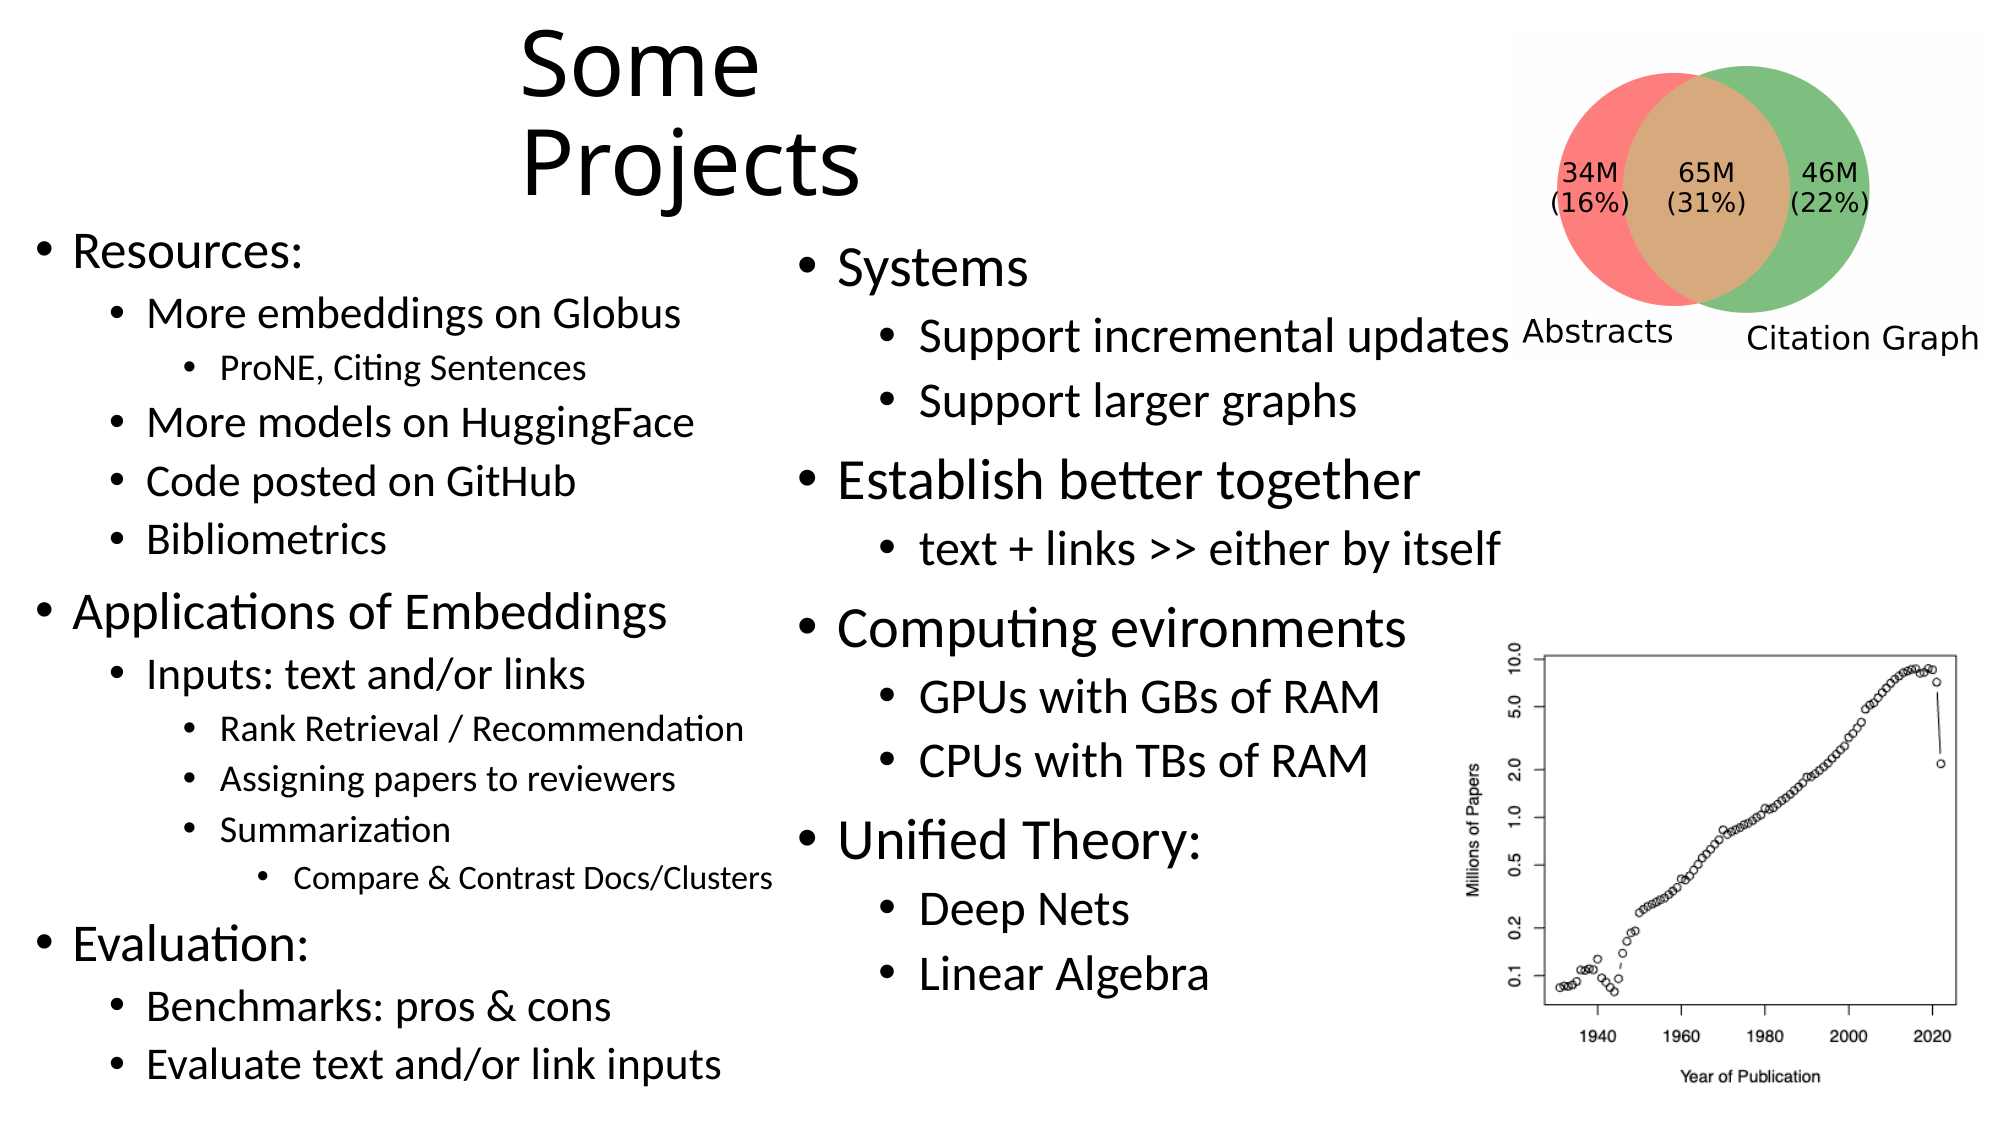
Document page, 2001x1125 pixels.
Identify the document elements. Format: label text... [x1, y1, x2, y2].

picture [1399, 591, 2000, 1113]
list Systems Support incremental updates Support larger graphs Establish better together text + links >> either by itself Computing evironments GPUs with GBs of RAM CPUs with TBs of RAM Unified Theory: Deep Nets Linear Algebra [782, 229, 1633, 1011]
list Resources: More embeddings on Globus ProNE, Citing Sentences More models on HuggingFace Code posted on GitHub Bibliometrics Applications of Embeddings Inputs: text and/or links Rank Retrieval / Recommendation Assigning papers to reviewers Summarization Compare & Contrast Docs/Clusters Evaluation: Benchmarks: pros & cons Evaluate text and/or link inputs [20, 215, 913, 1104]
picture [1513, 33, 1988, 364]
title Some Projects [504, 8, 1061, 226]
